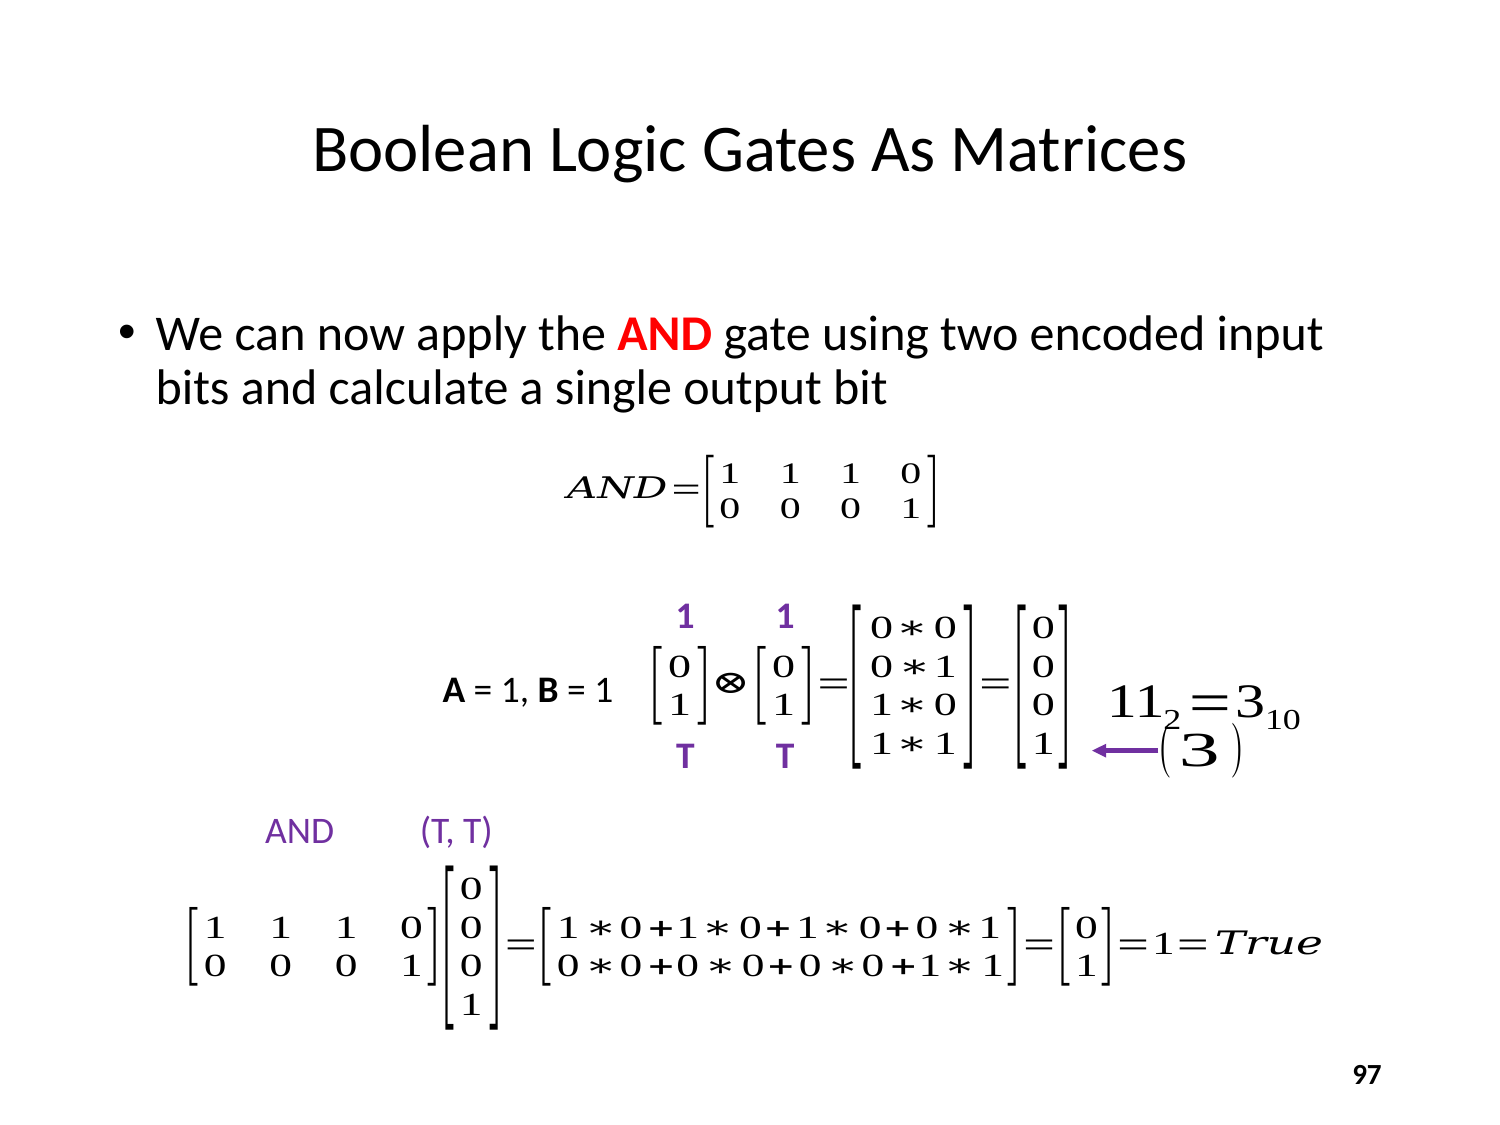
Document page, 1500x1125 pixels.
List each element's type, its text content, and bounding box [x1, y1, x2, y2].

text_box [186, 799, 1323, 1031]
slide_number 97 [1059, 1042, 1397, 1103]
title Boolean Logic Gates As Matrices [103, 59, 1397, 241]
list We can now apply the AND gate using two encoded input bits and calculate a single output bit [103, 299, 1397, 1014]
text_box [1092, 674, 1304, 781]
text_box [427, 583, 1073, 785]
